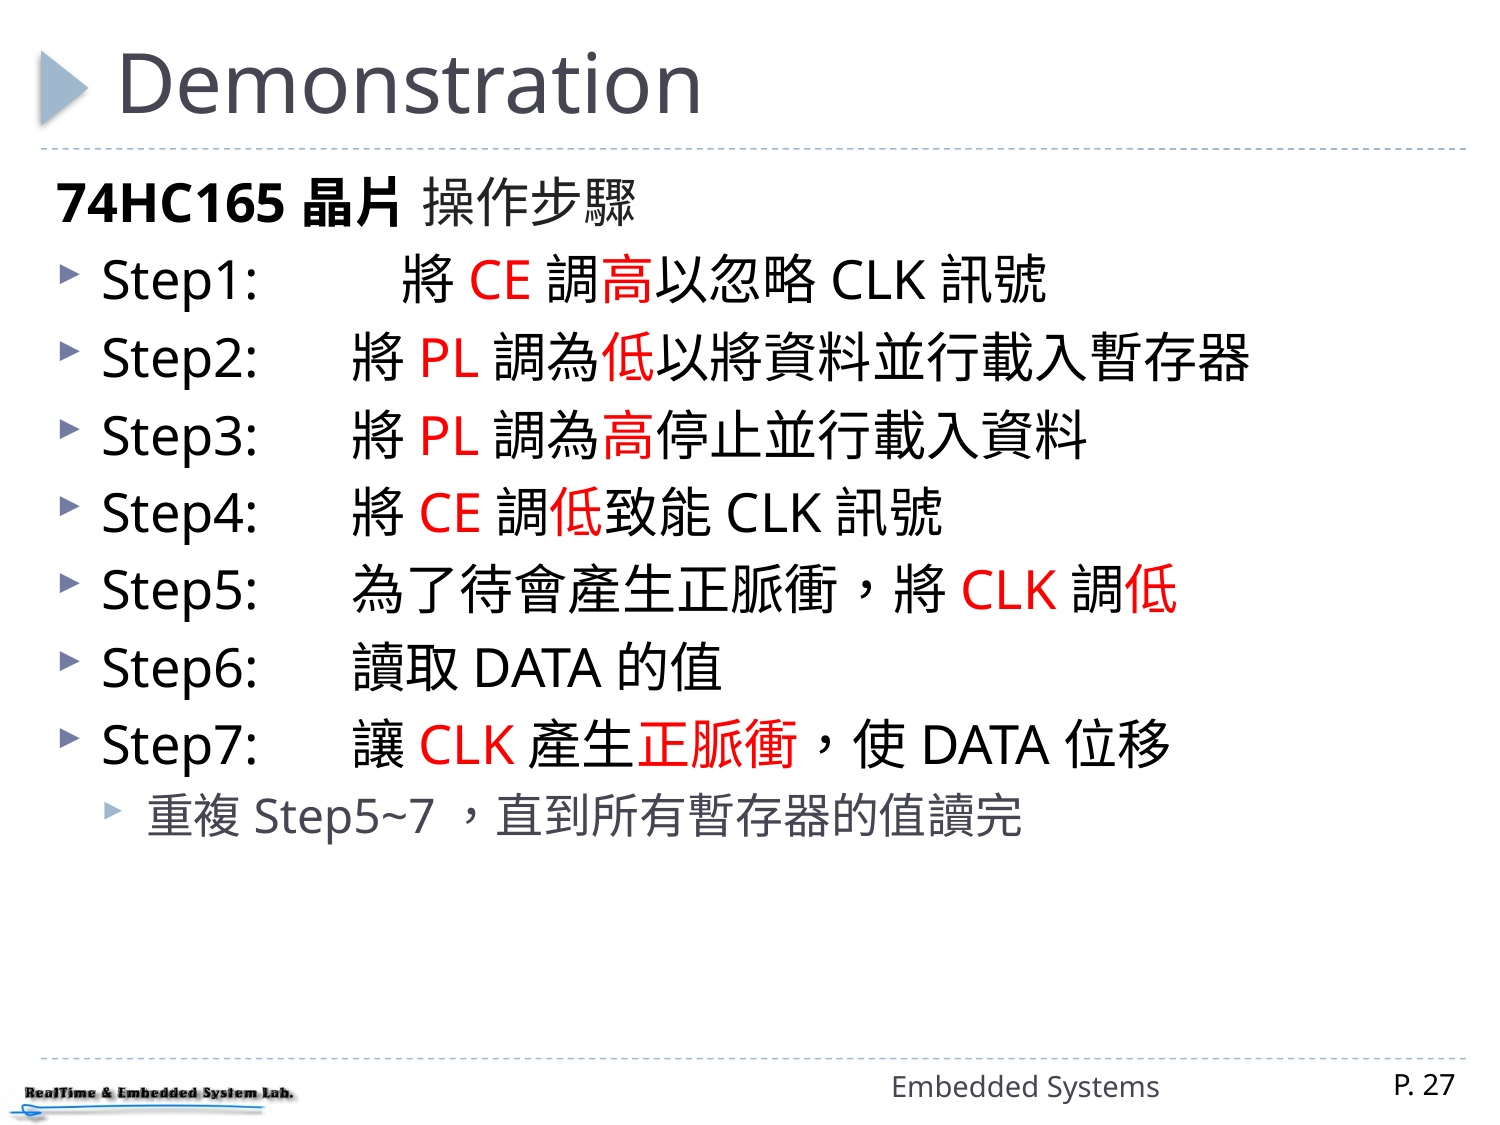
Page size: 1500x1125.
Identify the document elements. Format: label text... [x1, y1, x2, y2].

picture [0, 1081, 301, 1125]
title Demonstration [100, 24, 1471, 138]
footer Embedded Systems [322, 1060, 1176, 1121]
list 74HC165晶片 操作步驟 Step1: 將CE調高以忽略CLK訊號 Step2: 將PL調為低以將資料並行載入暫存器 Step3: 將PL調為高停止並行載入資料 Step4: 將CE調低致能CLK訊號 Step5: 為了待會產生正脈衝，將CLK調低 Step6: 讀取DATA的值 Step7: 讓CLK產生正脈衝，使DATA位移 重複Step5~7，直到所有暫存器的值讀完 [41, 160, 1471, 1057]
